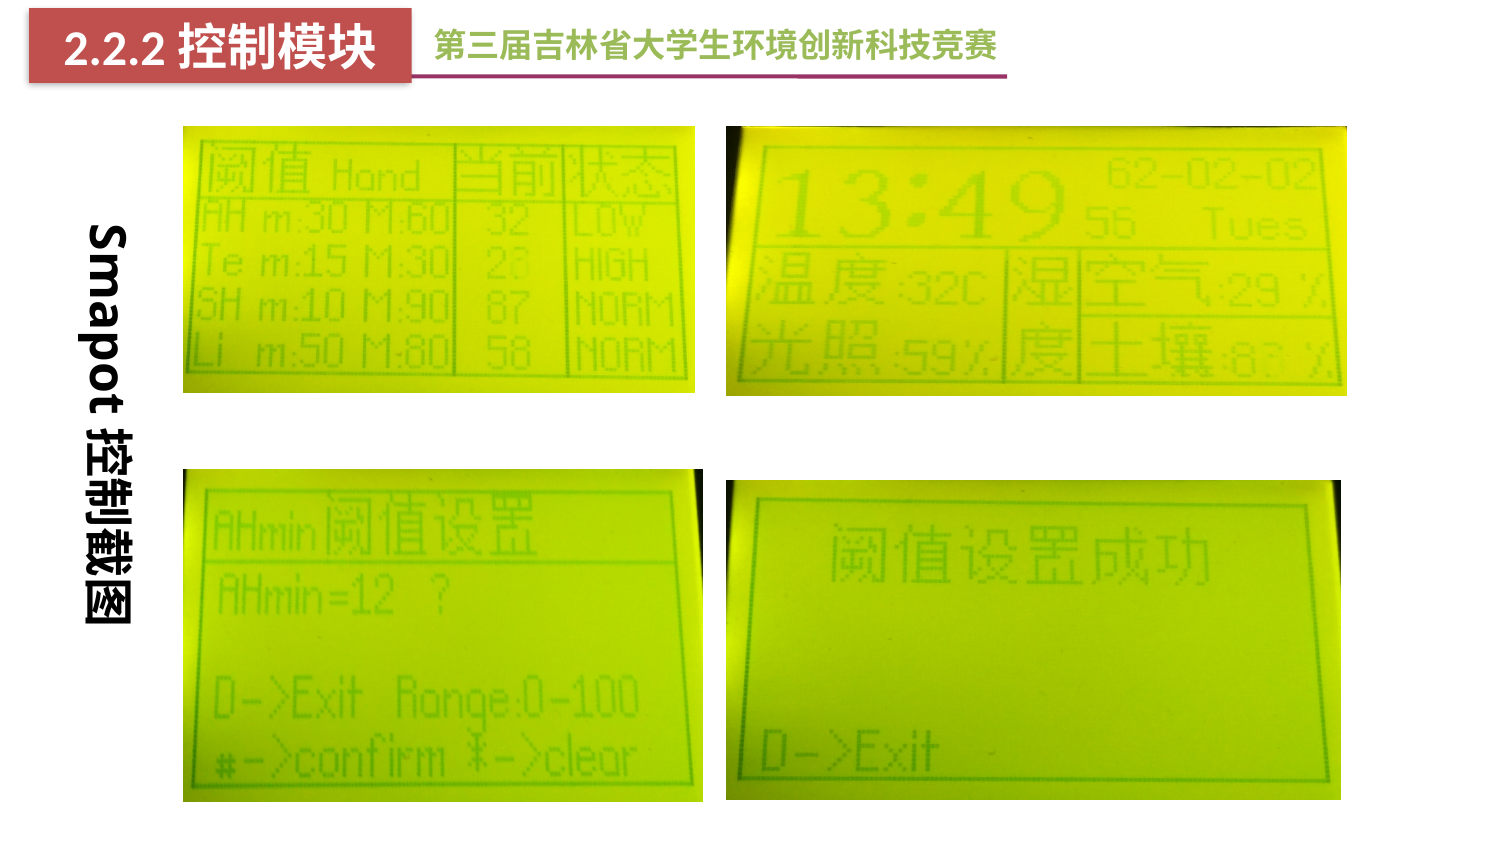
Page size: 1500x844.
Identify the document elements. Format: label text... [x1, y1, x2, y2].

picture [726, 126, 1347, 397]
text_box 第三届吉林省大学生环境创新科技竞赛 [407, 6, 1176, 72]
picture [182, 126, 695, 394]
picture [726, 480, 1341, 801]
picture [182, 468, 703, 802]
text_box 2.2.2控制模块 [29, 8, 412, 83]
text_box Smapot控制截图 [56, 209, 148, 647]
